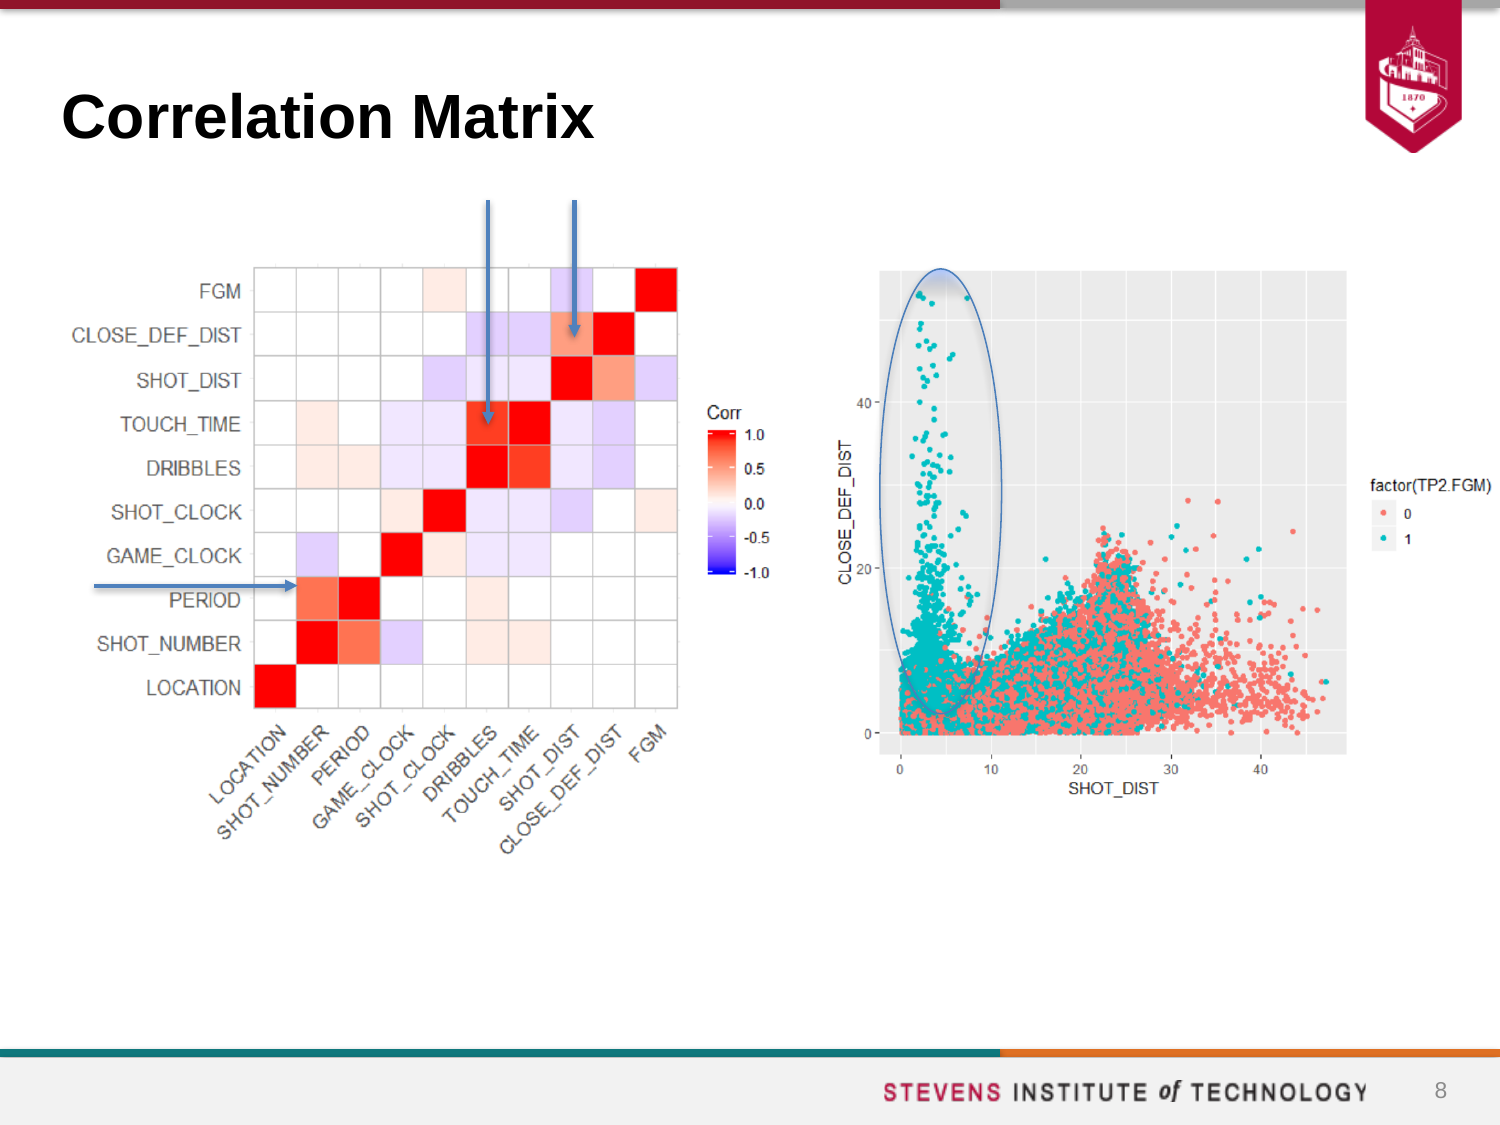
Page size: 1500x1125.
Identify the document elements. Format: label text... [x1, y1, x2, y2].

picture [58, 256, 794, 869]
title Correlation Matrix [46, 68, 1245, 157]
slide_number 8 [1401, 1059, 1481, 1120]
picture [832, 268, 1500, 802]
